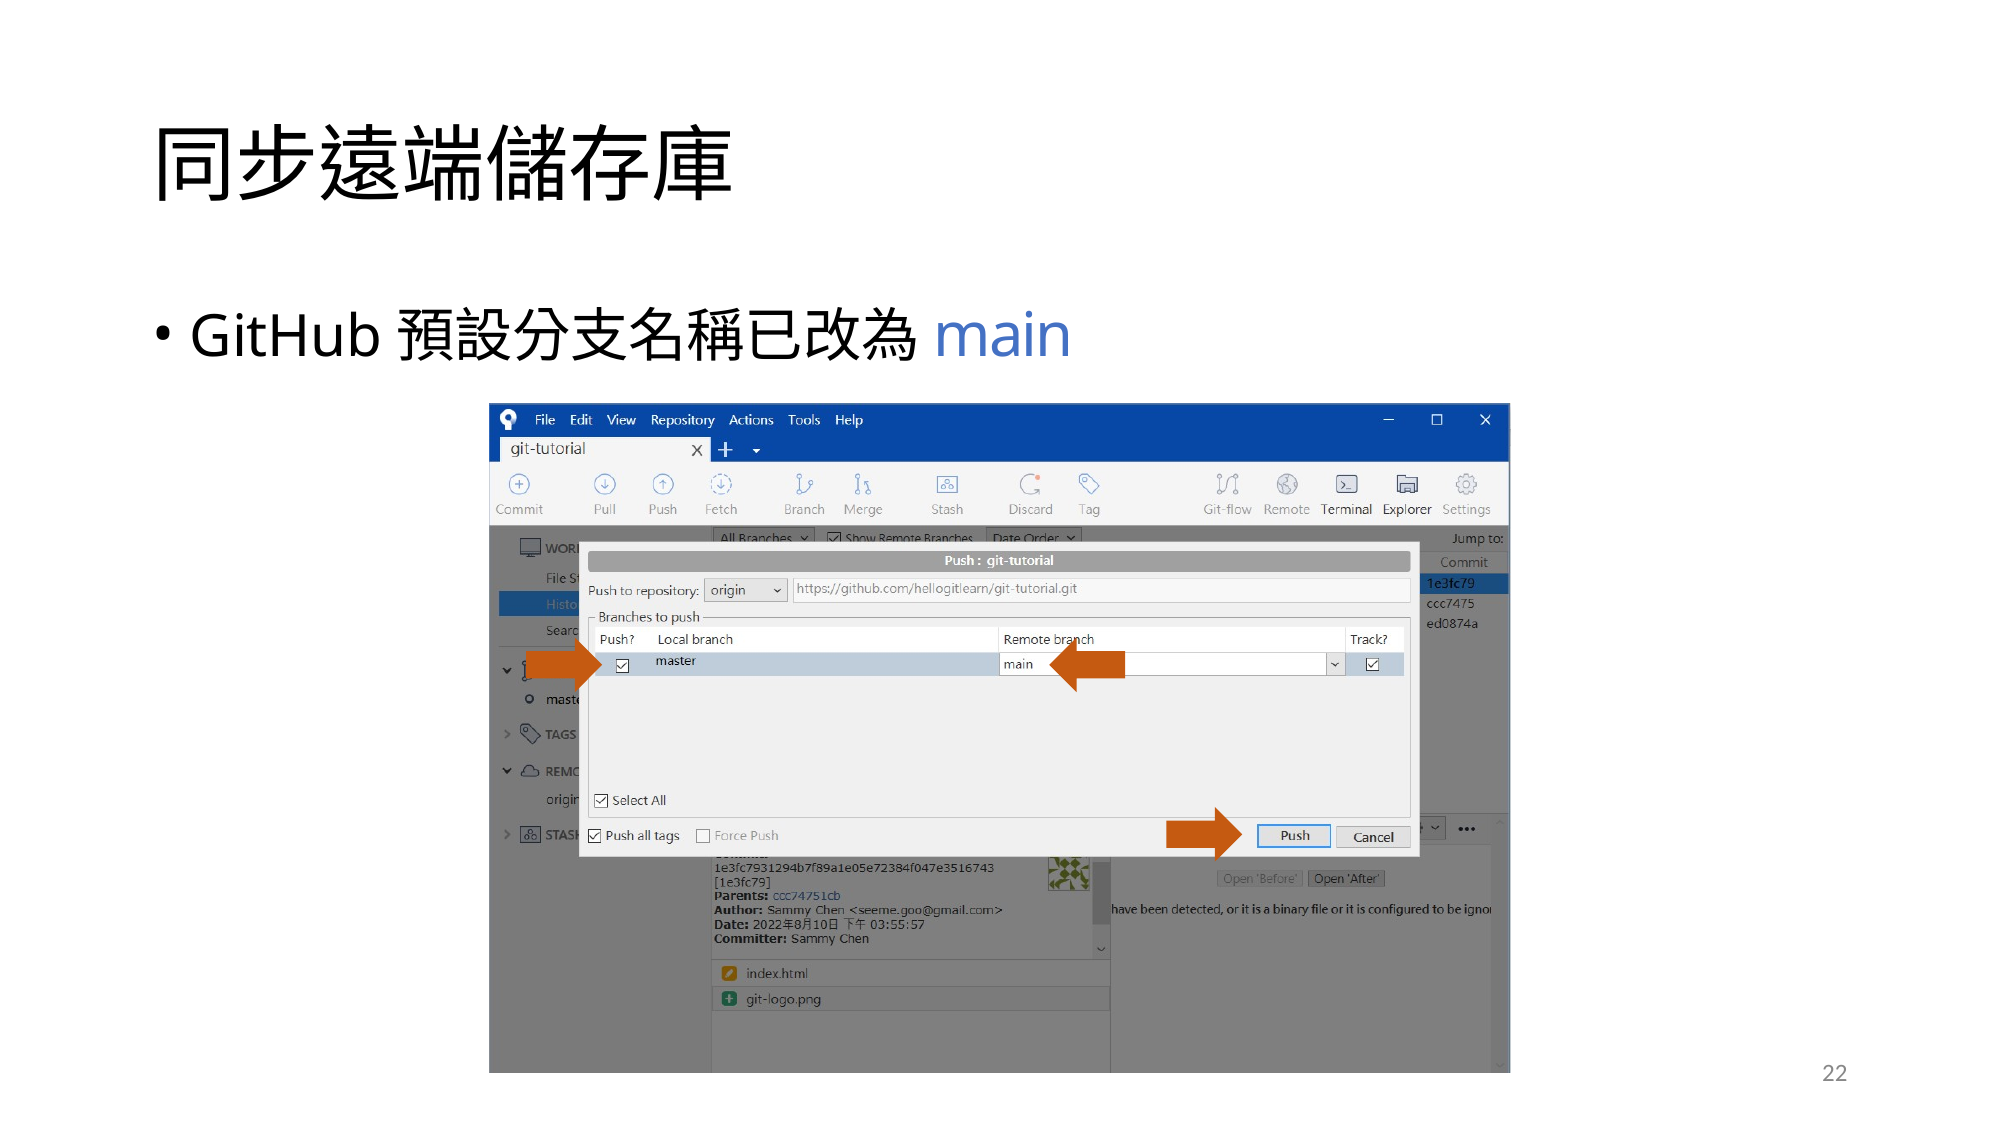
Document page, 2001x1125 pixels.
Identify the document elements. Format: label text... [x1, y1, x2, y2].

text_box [489, 403, 1511, 1074]
slide_number 22 [1815, 1060, 1854, 1125]
title 同步遠端儲存庫 [150, 109, 739, 293]
text_box GitHub預設分支名稱已改為main [150, 293, 1243, 369]
